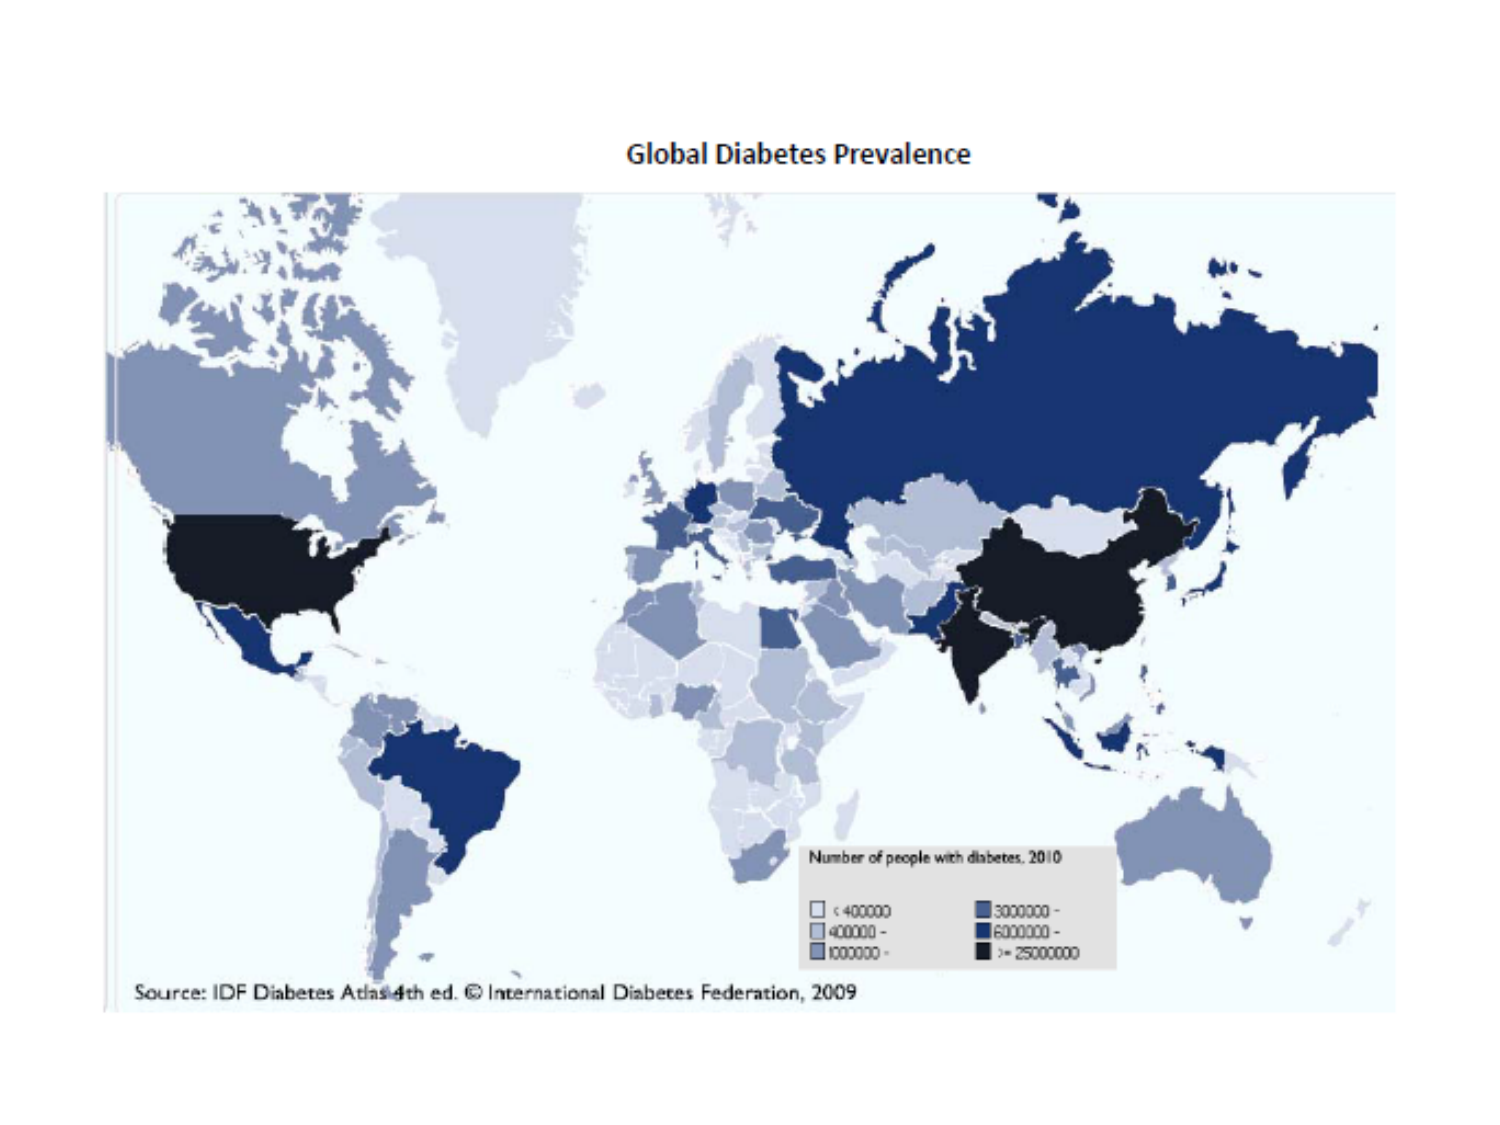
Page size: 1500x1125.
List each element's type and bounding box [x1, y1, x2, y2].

picture [93, 125, 1407, 1035]
